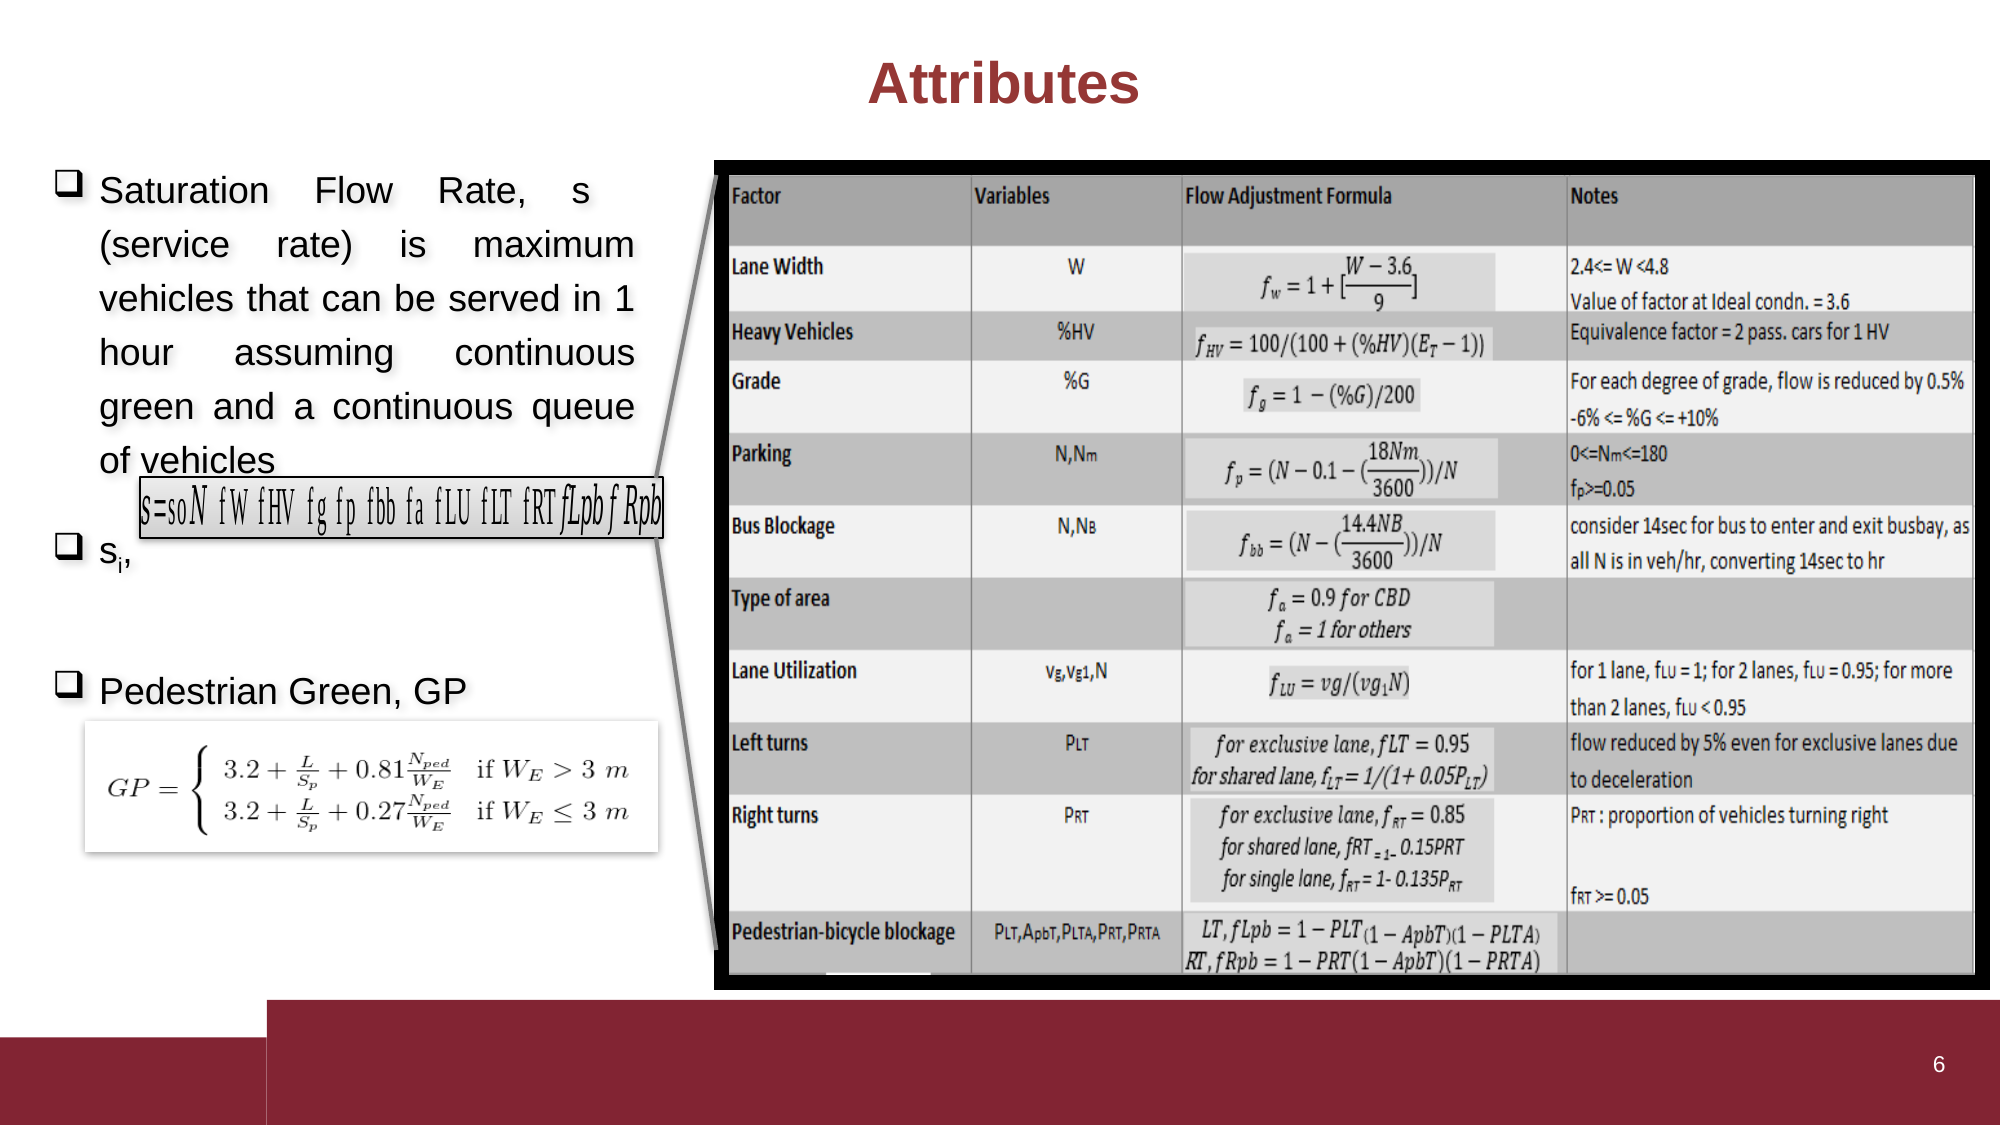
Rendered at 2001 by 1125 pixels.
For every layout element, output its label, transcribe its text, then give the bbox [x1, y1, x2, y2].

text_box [655, 174, 1976, 976]
text_box Attributes [852, 37, 1156, 123]
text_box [37, 149, 663, 856]
slide_number 6 [1928, 1050, 1963, 1080]
